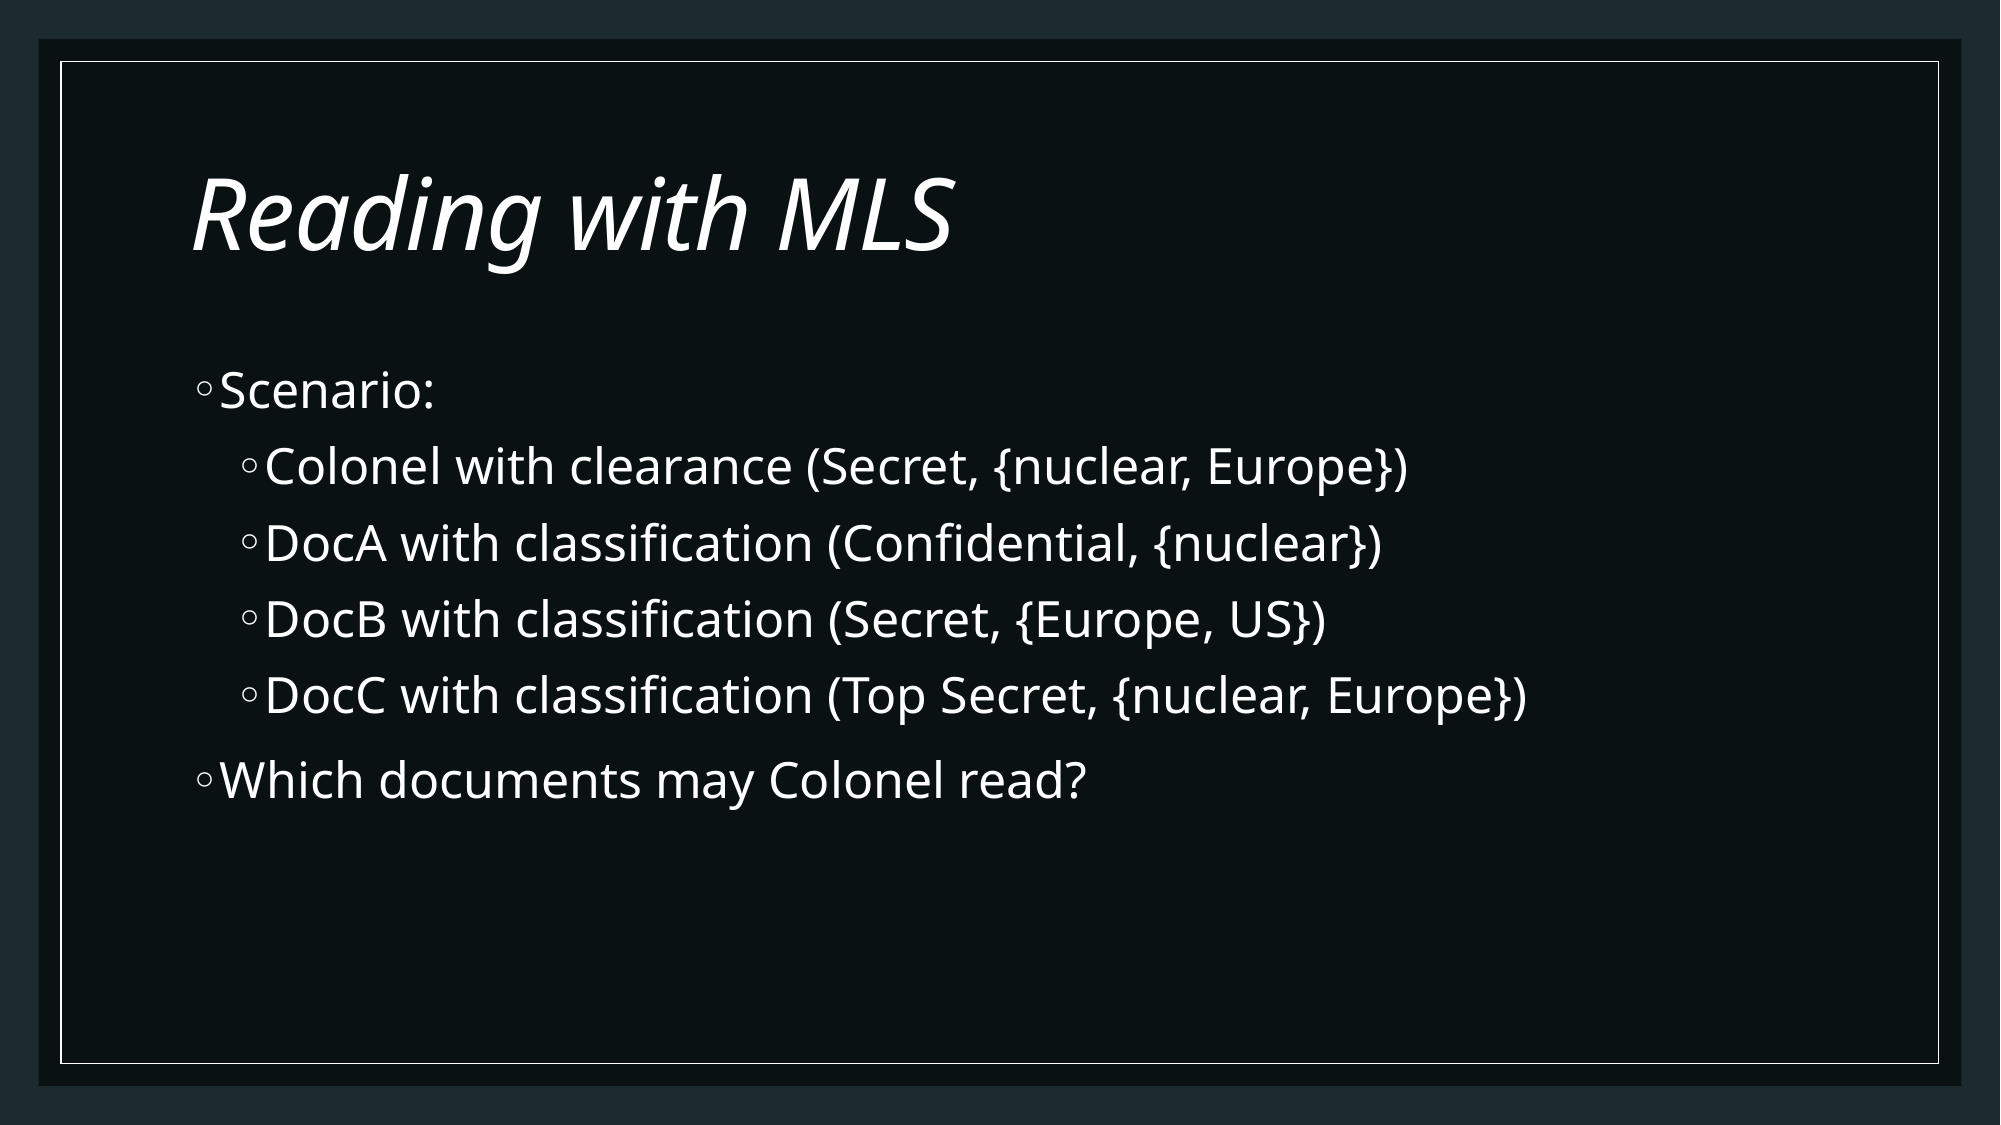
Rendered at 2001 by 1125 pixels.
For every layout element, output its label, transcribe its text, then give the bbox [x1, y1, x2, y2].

title Reading with MLS [174, 105, 1825, 331]
list Scenario: Colonel with clearance (Secret, {nuclear, Europe}) DocA with classification (Confidential, {nuclear}) DocB with classification (Secret, {Europe, US}) DocC with classification (Top Secret, {nuclear, Europe}) Which documents may Colonel read? [174, 345, 1825, 977]
